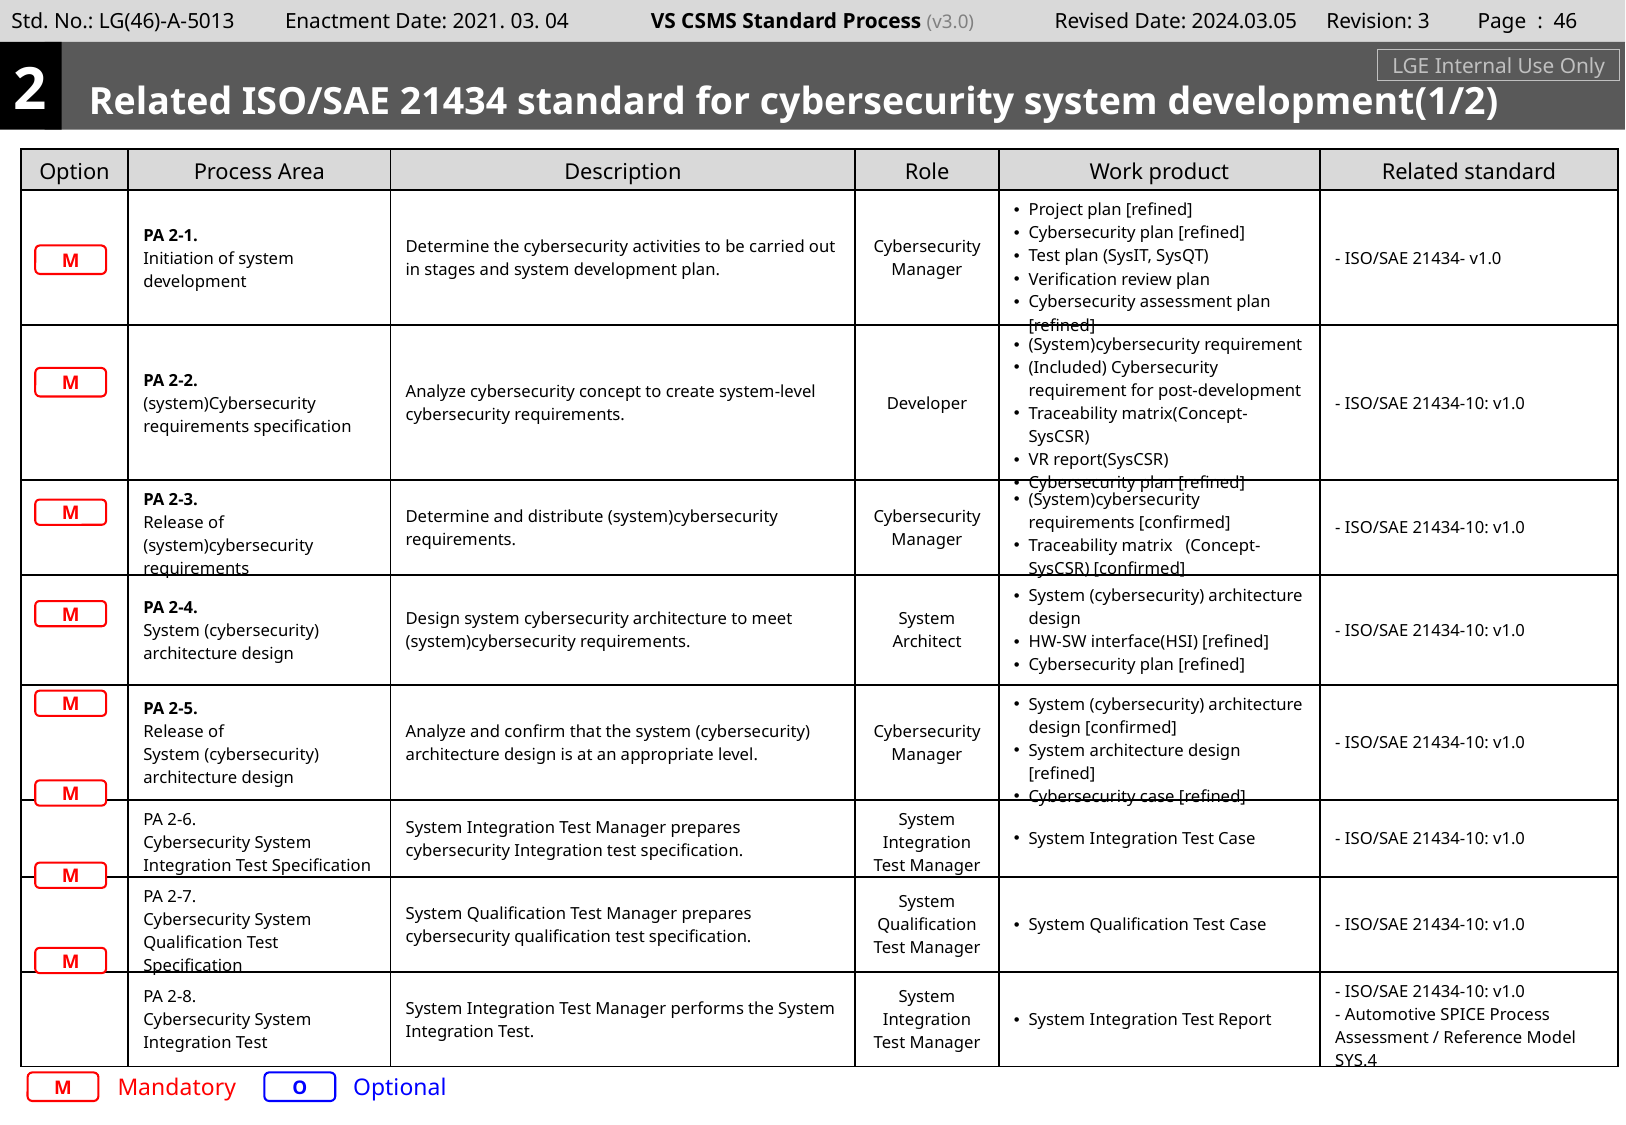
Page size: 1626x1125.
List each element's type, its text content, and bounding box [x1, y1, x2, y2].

table_cell Determine and distribute (system)cybersecurity requirements. [391, 481, 854, 574]
table_cell Project plan [refined] Cybersecurity plan [refined] Test plan (SysIT, SysQT) Verification review plan Cybersecurity assessment plan [refined] [1000, 191, 1319, 324]
table_cell - ISO/SAE 21434- v1.0 [1321, 191, 1617, 324]
text_box M [33, 860, 109, 890]
table_cell (System)cybersecurity requirement (Included) Cybersecurity requirement for post-development Traceability matrix(Concept-SysCSR) VR report(SysCSR) Cybersecurity plan [refined] [1000, 326, 1319, 479]
table_cell - ISO/SAE 21434-10: v1.0 [1321, 801, 1617, 876]
table_cell - ISO/SAE 21434-10: v1.0 [1321, 686, 1617, 799]
text_box Optional [338, 1065, 462, 1108]
table_cell Determine the cybersecurity activities to be carried out in stages and system development plan. [391, 191, 854, 324]
table_cell [22, 801, 127, 876]
table_cell System Architect [856, 576, 998, 684]
table_cell [22, 973, 127, 1066]
text_box Related ISO/SAE 21434 standard for cybersecurity system development(1/2) [64, 41, 1625, 130]
table_cell Cybersecurity Manager [856, 481, 998, 574]
table_header Role [856, 150, 998, 189]
table_cell System Integration Test Manager [856, 973, 998, 1066]
text_box M [33, 243, 109, 277]
table_cell PA 2-8. Cybersecurity System Integration Test [129, 973, 390, 1066]
table_cell PA 2-3. Release of (system)cybersecurity requirements [129, 481, 390, 574]
table_header Work product [1000, 150, 1319, 189]
table_cell PA 2-2. (system)Cybersecurity requirements specification [129, 326, 390, 479]
table_cell - ISO/SAE 21434-10: v1.0 [1321, 576, 1617, 684]
table_cell PA 2-7. Cybersecurity System Qualification Test Specification [129, 878, 390, 971]
table_cell [22, 686, 127, 799]
text_box LGE Internal Use Only [1377, 49, 1620, 81]
table_cell - ISO/SAE 21434-10: v1.0 [1321, 326, 1617, 479]
text_box M [25, 1070, 101, 1104]
table_cell - ISO/SAE 21434-10: v1.0 - Automotive SPICE Process Assessment / Reference Model SYS.4 [1321, 973, 1617, 1066]
text_box M [33, 365, 109, 399]
table_cell [22, 576, 127, 684]
text_box M [33, 497, 109, 527]
table_cell System Integration Test Manager prepares cybersecurity Integration test specification. [391, 801, 854, 876]
table_cell PA 2-4. System (cybersecurity) architecture design [129, 576, 390, 684]
slide_number Page : 45 [1474, 7, 1587, 33]
table_cell Cybersecurity Manager [856, 686, 998, 799]
table_cell Design system cybersecurity architecture to meet (system)cybersecurity requirements. [391, 576, 854, 684]
table_cell System Integration Test Manager [856, 801, 998, 876]
text_box Mandatory [102, 1065, 251, 1108]
table_cell System (cybersecurity) architecture design [confirmed] System architecture design [refined] Cybersecurity case [refined] [1000, 686, 1319, 799]
text_box M [33, 598, 109, 629]
table_cell - ISO/SAE 21434-10: v1.0 [1321, 481, 1617, 574]
table_header Description [391, 150, 854, 189]
text_box M [33, 688, 109, 719]
table_cell Cybersecurity Manager [856, 191, 998, 324]
table_cell [22, 326, 127, 479]
text_box O [262, 1070, 338, 1104]
table_cell Analyze and confirm that the system (cybersecurity) architecture design is at an appropriate level. [391, 686, 854, 799]
table_cell Developer [856, 326, 998, 479]
table_header Process Area [129, 150, 390, 189]
table_cell System Qualification Test Manager prepares cybersecurity qualification test specification. [391, 878, 854, 971]
table_cell (System)cybersecurity requirements [confirmed] Traceability matrix (Concept-SysCSR) [confirmed] [1000, 481, 1319, 574]
table_cell System Qualification Test Manager [856, 878, 998, 971]
table_cell PA 2-5. Release of System (cybersecurity) architecture design [129, 686, 390, 799]
table_cell [22, 191, 127, 324]
table_header Option [22, 150, 127, 189]
table_cell Analyze cybersecurity concept to create system-level cybersecurity requirements. [391, 326, 854, 479]
table_cell System Integration Test Manager performs the System Integration Test. [391, 973, 854, 1066]
table_cell - ISO/SAE 21434-10: v1.0 [1321, 878, 1617, 971]
table_cell System Qualification Test Case [1000, 878, 1319, 971]
table_cell [22, 481, 127, 574]
table_cell System (cybersecurity) architecture design HW-SW interface(HSI) [refined] Cybersecurity plan [refined] [1000, 576, 1319, 684]
table_cell System Integration Test Case [1000, 801, 1319, 876]
table_header Related standard [1321, 150, 1617, 189]
text_box M [33, 778, 109, 808]
text_box 2 [0, 40, 64, 132]
text_box M [33, 945, 109, 976]
table_cell PA 2-6. Cybersecurity System Integration Test Specification [129, 801, 390, 876]
table_cell PA 2-1. Initiation of system development [129, 191, 390, 324]
table_cell [22, 878, 127, 971]
table_cell System Integration Test Report [1000, 973, 1319, 1066]
